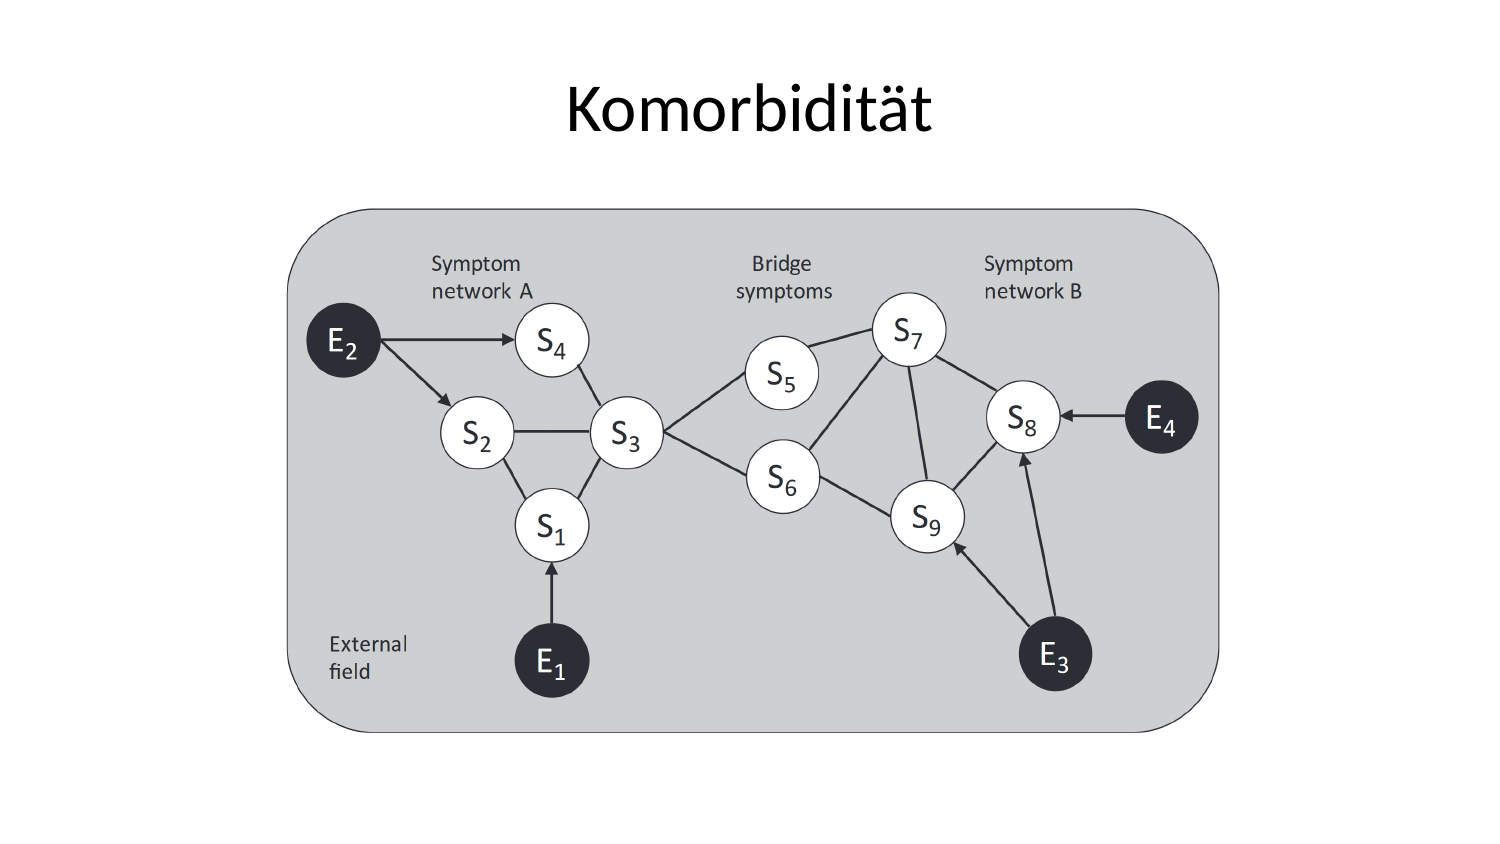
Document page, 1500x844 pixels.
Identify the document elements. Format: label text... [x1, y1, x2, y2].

picture [258, 195, 1242, 753]
title Komorbidität [75, 33, 1425, 175]
